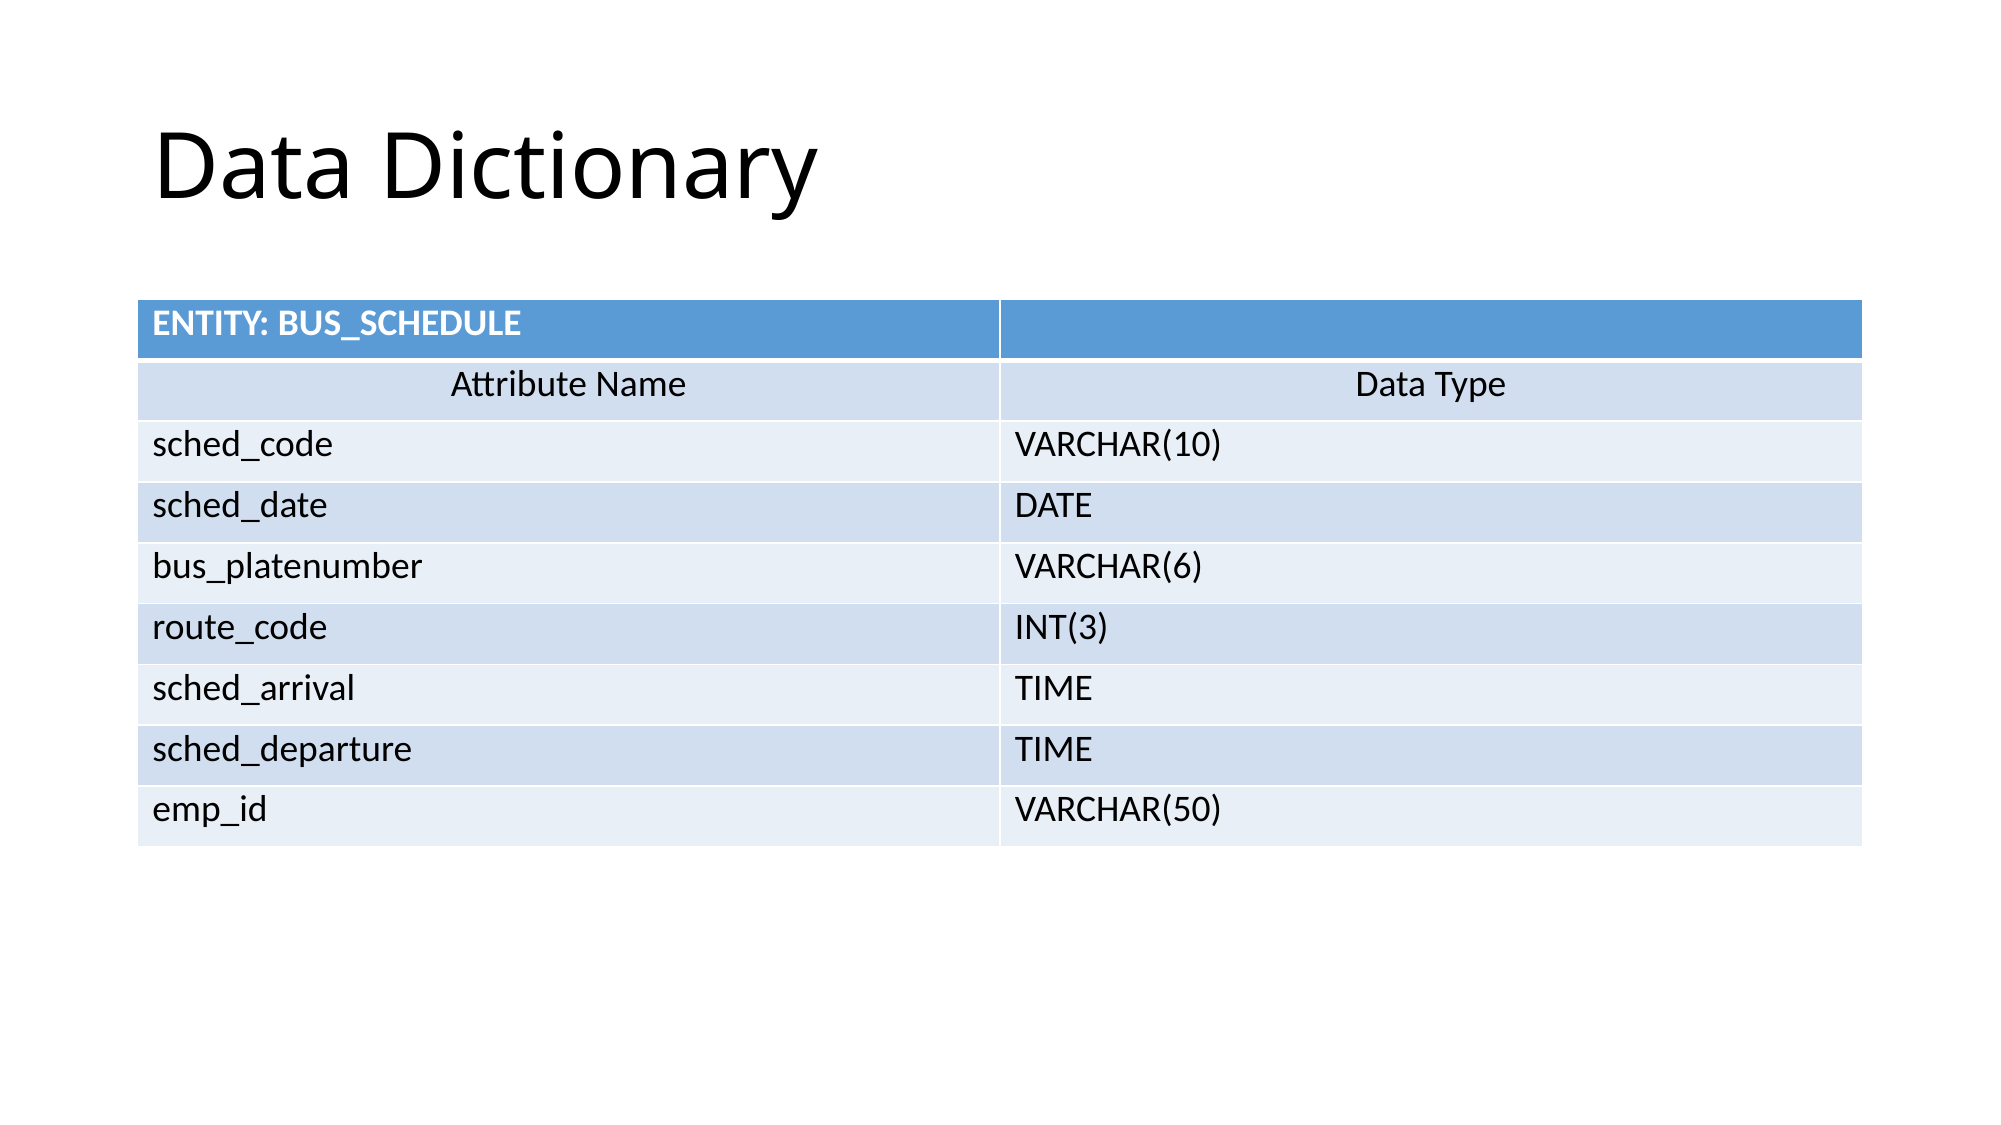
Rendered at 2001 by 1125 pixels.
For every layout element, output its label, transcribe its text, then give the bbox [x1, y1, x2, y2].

table_cell VARCHAR(10) [1001, 422, 1862, 481]
table_cell TIME [1001, 665, 1862, 724]
title Data Dictionary [137, 59, 1863, 278]
table_cell sched_departure [138, 726, 999, 785]
table_cell bus_platenumber [138, 544, 999, 603]
table_cell Data Type [1001, 363, 1862, 420]
table_cell sched_date [138, 483, 999, 542]
table_cell VARCHAR(50) [1001, 787, 1862, 846]
table_cell VARCHAR(6) [1001, 544, 1862, 603]
table_header [1001, 300, 1862, 358]
table_header ENTITY: BUS_SCHEDULE [138, 300, 999, 358]
table_cell TIME [1001, 726, 1862, 785]
table_cell Attribute Name [138, 363, 999, 420]
table_cell emp_id [138, 787, 999, 846]
table_cell sched_code [138, 422, 999, 481]
table_cell sched_arrival [138, 665, 999, 724]
table_cell INT(3) [1001, 604, 1862, 664]
table_cell DATE [1001, 483, 1862, 542]
table_cell route_code [138, 604, 999, 664]
